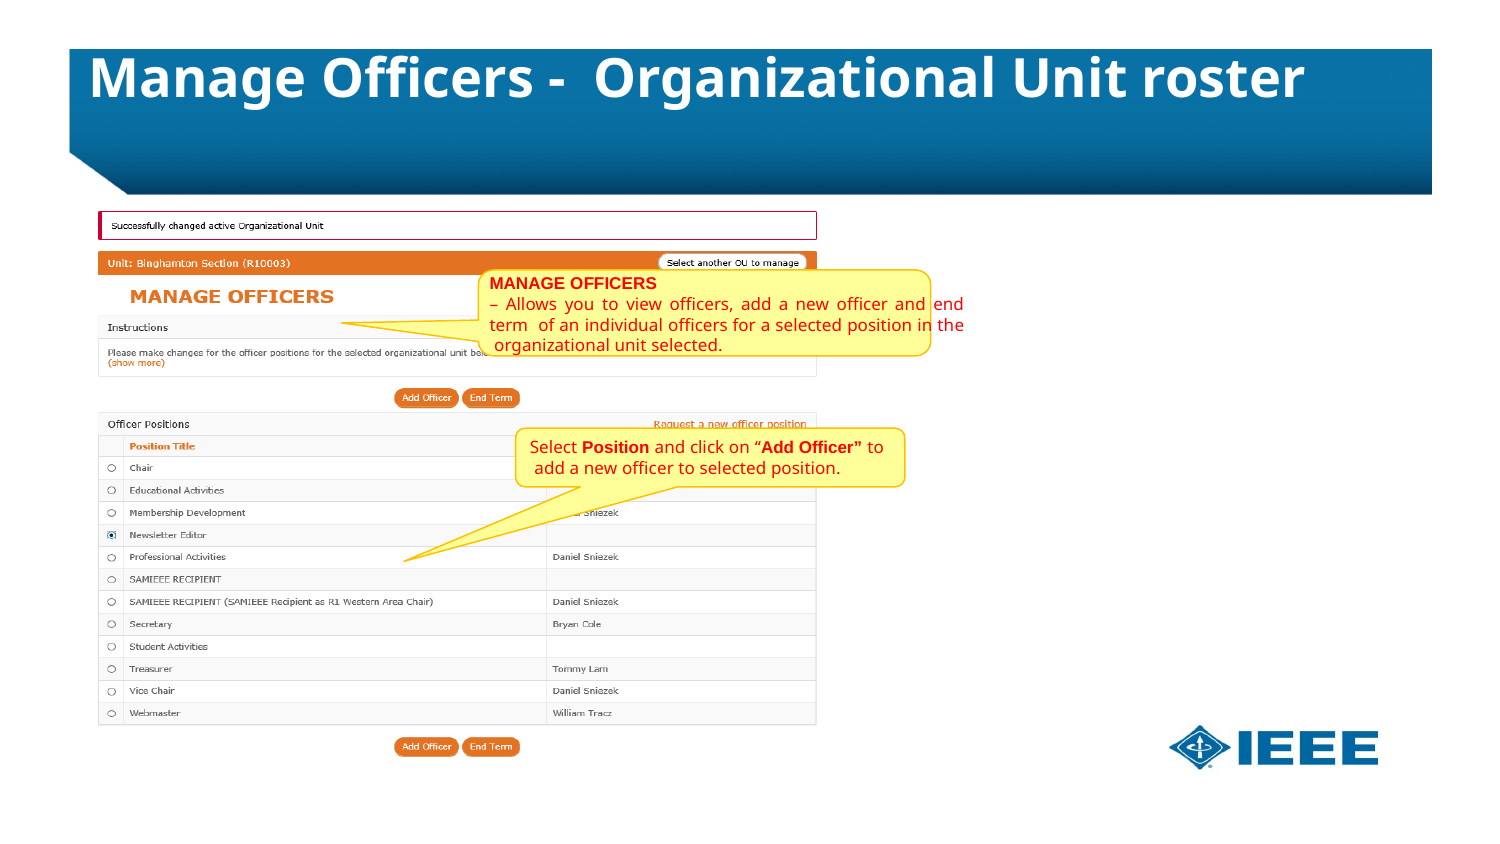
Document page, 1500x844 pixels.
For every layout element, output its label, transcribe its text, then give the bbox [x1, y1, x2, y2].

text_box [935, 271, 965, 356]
title Manage Officers - Organizational Unit roster [86, 41, 1443, 184]
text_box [85, 203, 932, 767]
picture [68, 49, 1432, 794]
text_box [403, 427, 906, 563]
